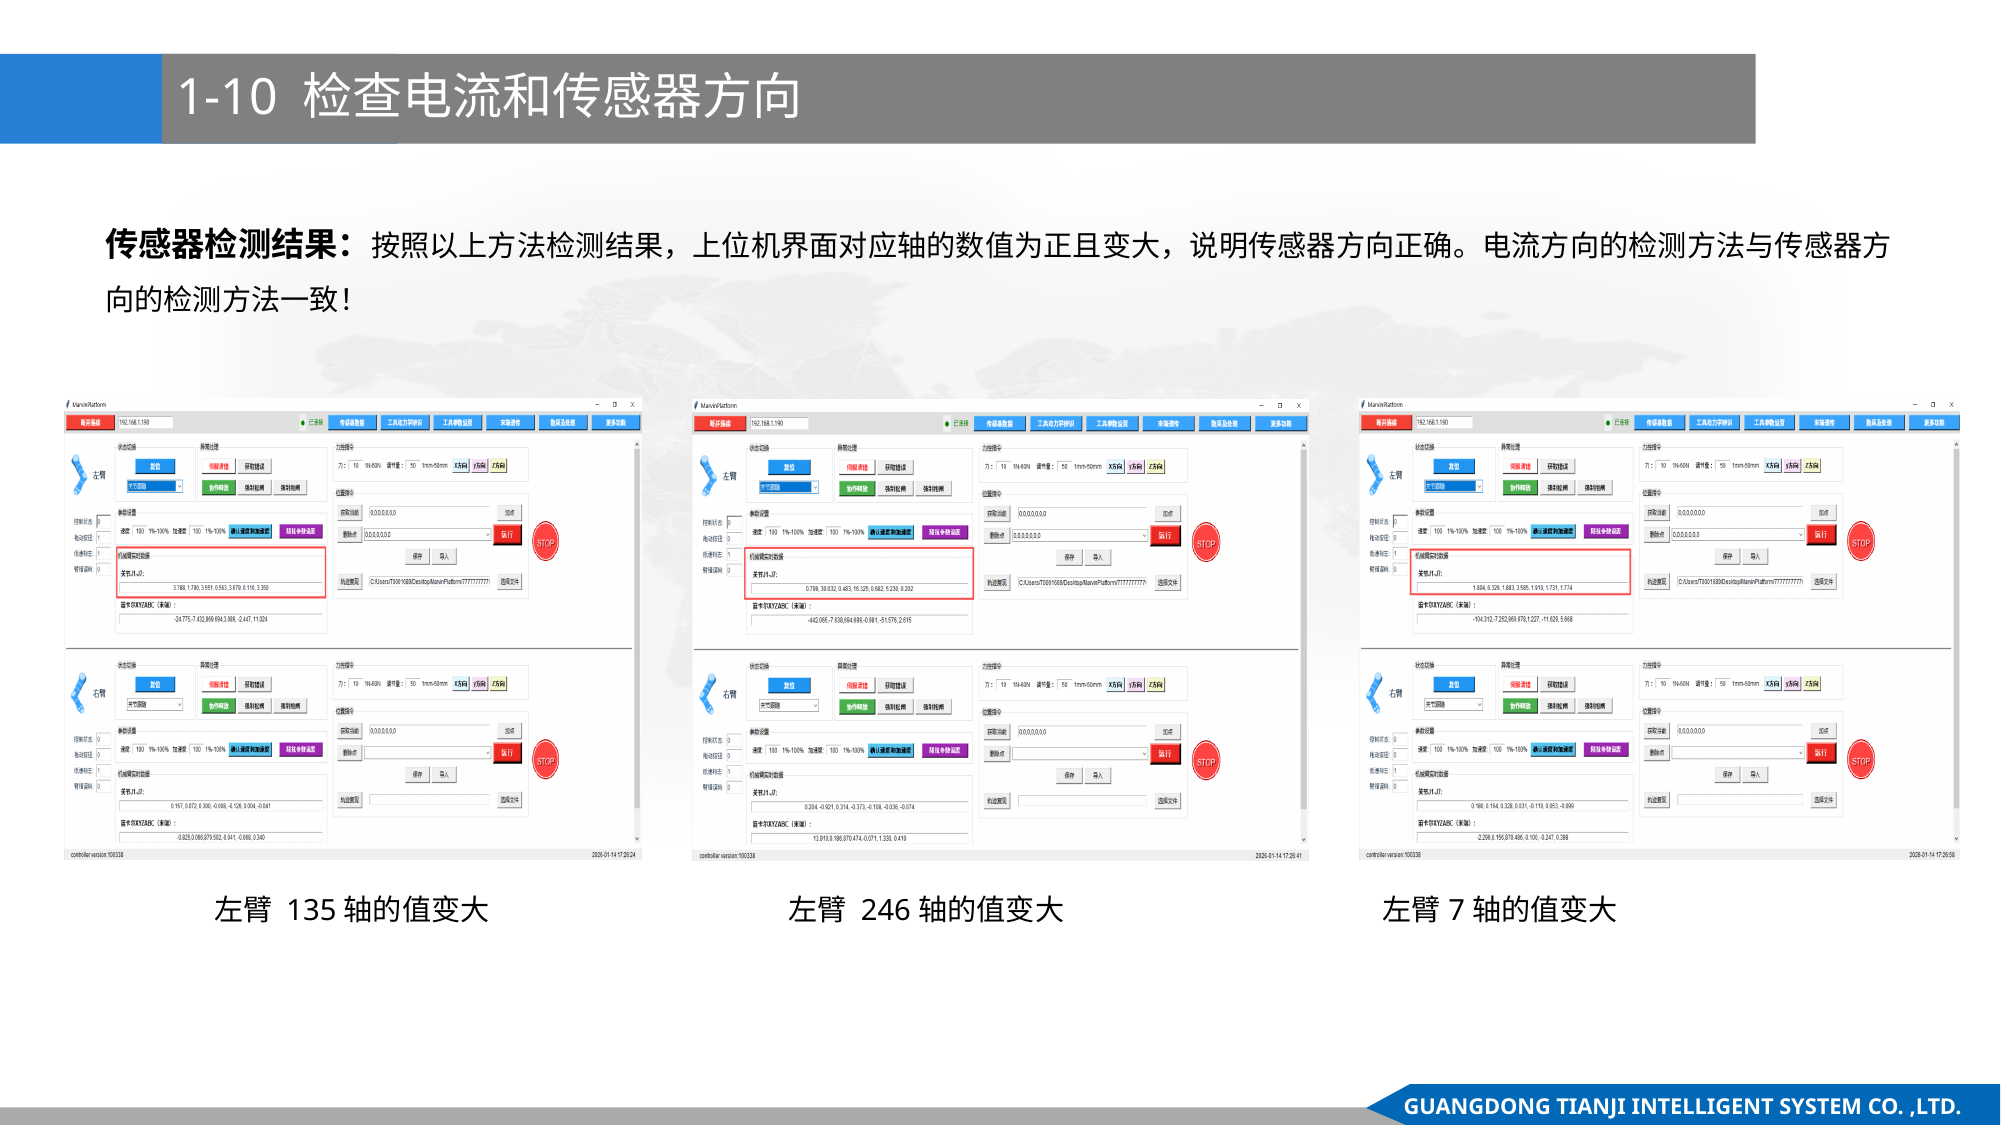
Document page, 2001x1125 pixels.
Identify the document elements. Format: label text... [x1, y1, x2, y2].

picture [64, 398, 642, 860]
list 1-10 检查电流和传感器方向 [161, 63, 1755, 136]
picture [692, 399, 1309, 861]
text_box 左臂 135轴的值变大 左臂 246轴的值变大 左臂7轴的值变大 [43, 884, 1957, 980]
text_box 传感器检测结果：按照以上方法检测结果，上位机界面对应轴的数值为正且变大，说明传感器方向正确。电流方向的检测方法与传感器方向的检测方法一致！ [90, 196, 1908, 324]
picture [1359, 398, 1960, 861]
